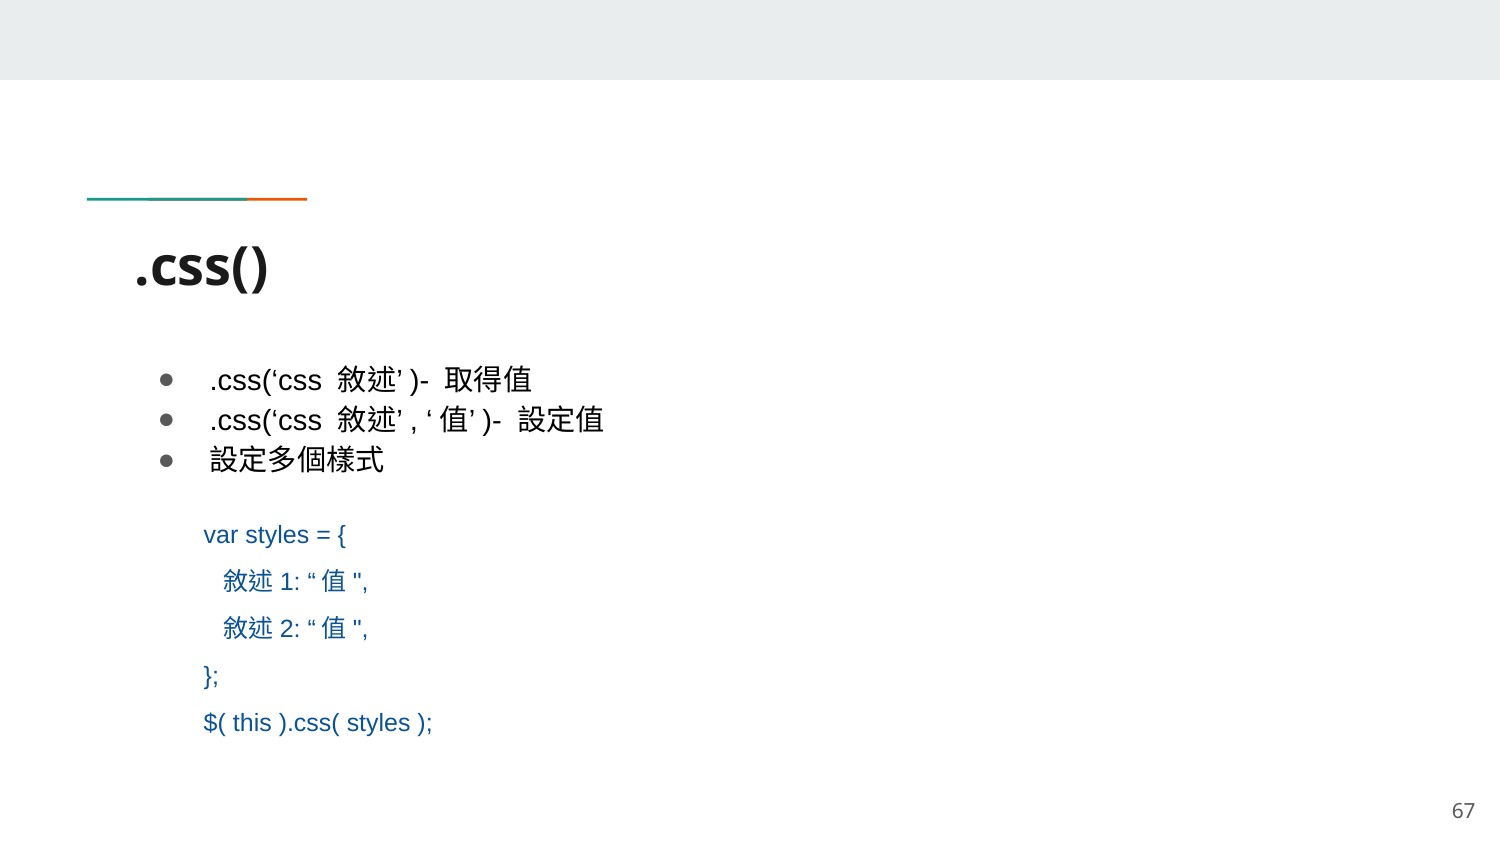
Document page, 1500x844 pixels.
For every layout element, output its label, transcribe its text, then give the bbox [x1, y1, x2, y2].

text_box var styles = { 敘述1: “值", 敘述2: “值", }; $( this ).css( styles ); [188, 499, 1246, 780]
slide_number ‹#› [1400, 779, 1491, 844]
title .css() [119, 216, 1381, 305]
list .css(‘css 敘述’)- 取得值 .css(‘css 敘述’, ‘值’)- 設定值 設定多個樣式 [119, 341, 1381, 712]
